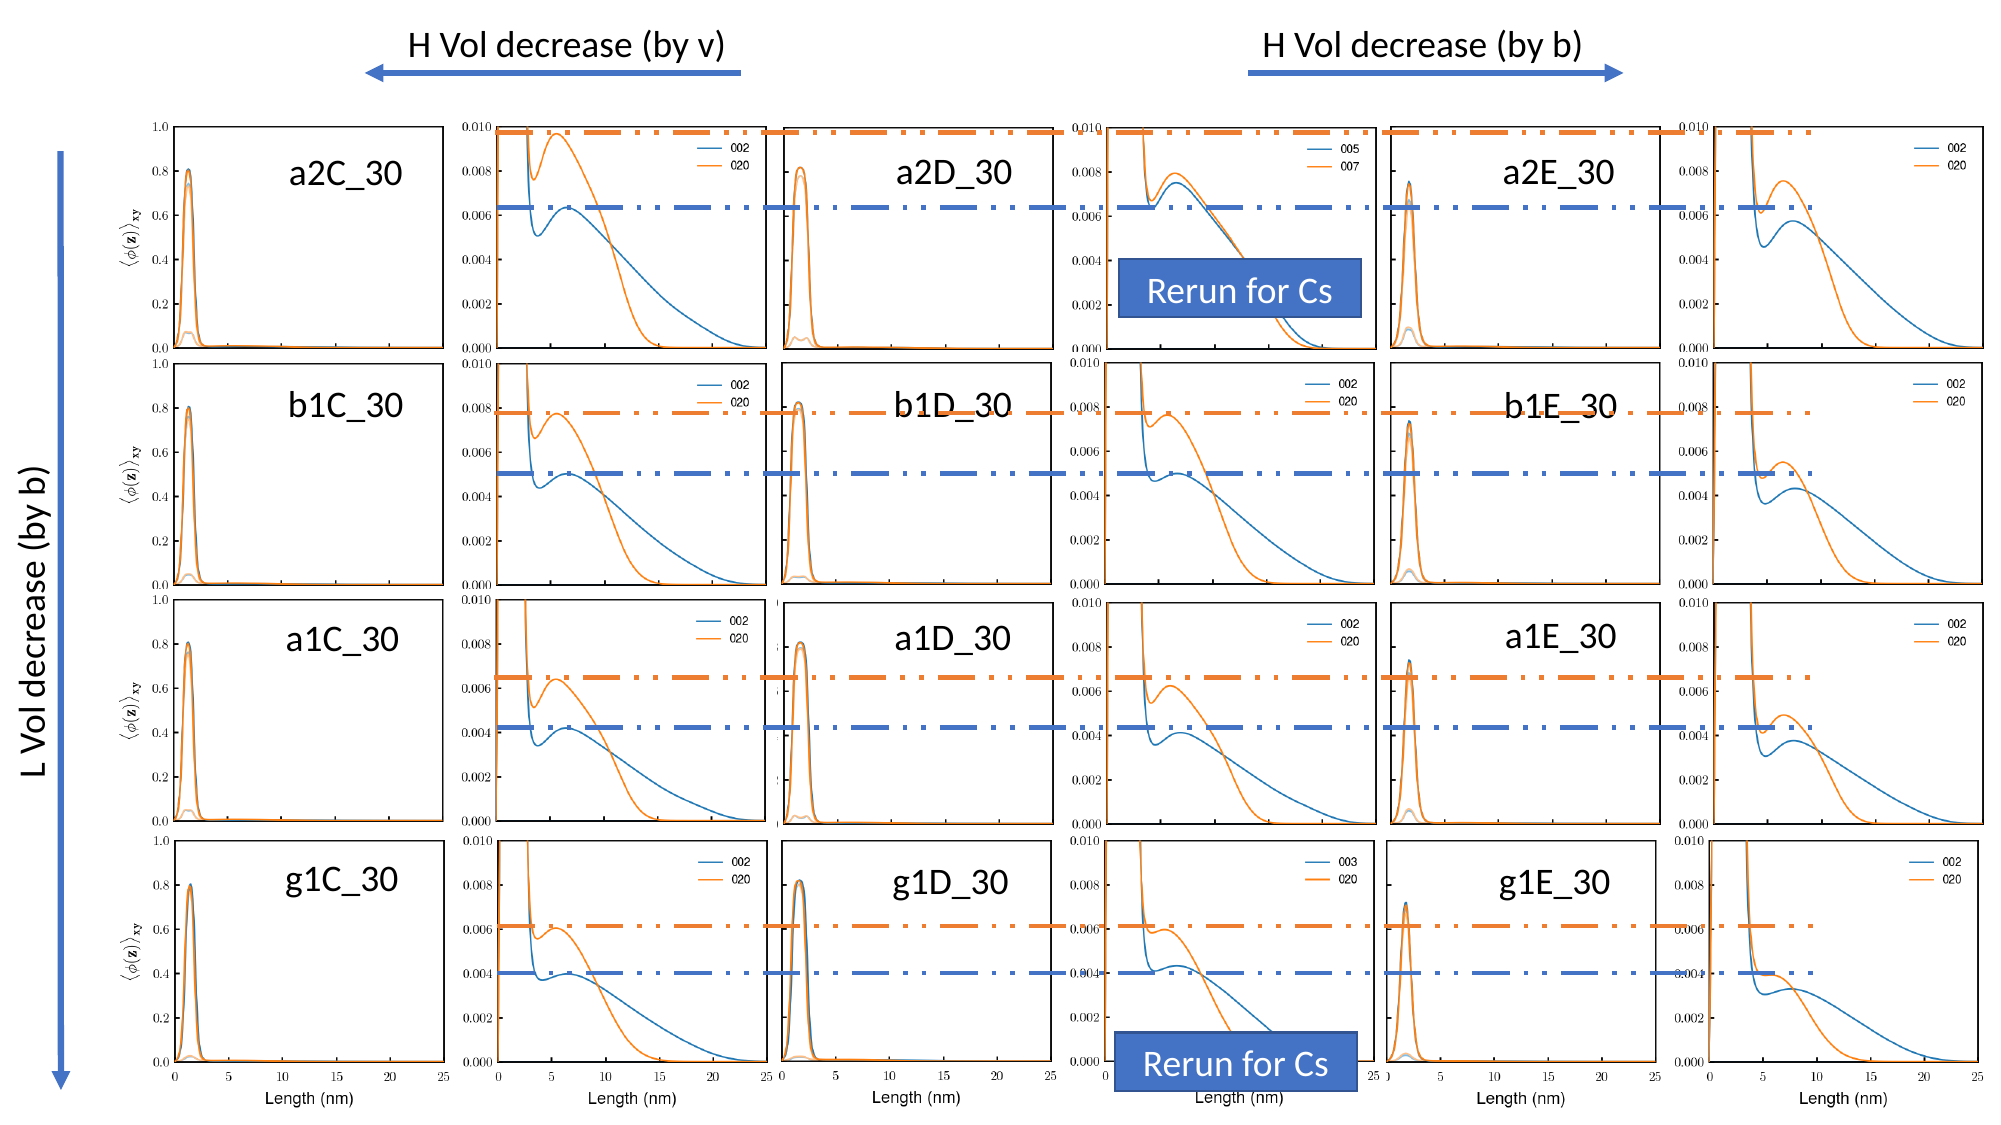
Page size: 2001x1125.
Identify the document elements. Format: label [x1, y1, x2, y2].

text_box [779, 974, 1386, 1112]
text_box [779, 927, 1386, 973]
text_box [777, 592, 1388, 677]
text_box [113, 116, 778, 353]
text_box [113, 353, 778, 592]
text_box [778, 133, 1388, 207]
text_box [1247, 12, 1624, 73]
text_box [778, 208, 1388, 352]
text_box [777, 728, 1388, 830]
text_box [1388, 592, 1995, 875]
text_box [1330, 116, 1995, 399]
text_box [778, 414, 1386, 473]
text_box [364, 12, 741, 73]
text_box [721, 352, 1386, 413]
text_box [1325, 830, 1990, 1113]
text_box [778, 117, 1388, 132]
text_box [1386, 352, 1994, 592]
text_box [778, 474, 1386, 592]
text_box [0, 151, 61, 1090]
text_box [112, 589, 777, 872]
text_box [779, 830, 1386, 926]
text_box [777, 678, 1388, 727]
text_box [114, 830, 779, 1113]
